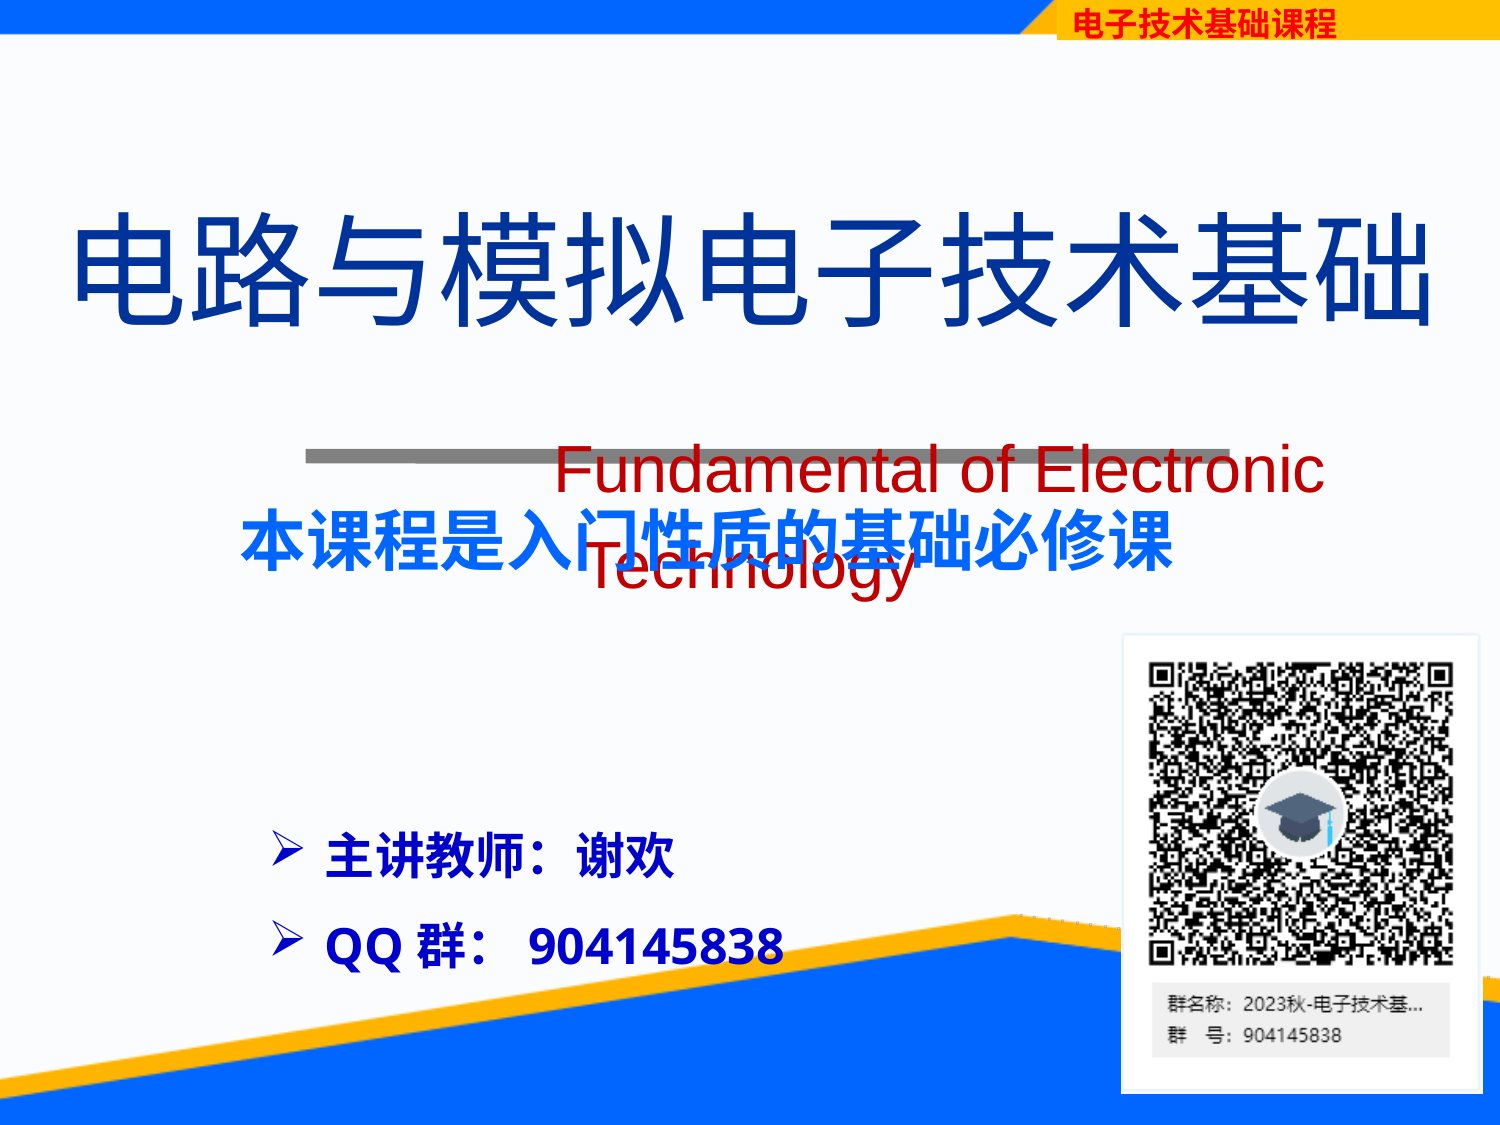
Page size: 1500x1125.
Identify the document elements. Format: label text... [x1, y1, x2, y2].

text_box 本课程是入门性质的基础必修课 [224, 491, 1275, 592]
text_box 主讲教师：谢欢 QQ群：904145838 [253, 786, 1027, 982]
title 电路与模拟电子技术基础 Fundamental of Electronic Technology [35, 184, 1465, 610]
picture [0, 0, 1500, 1125]
